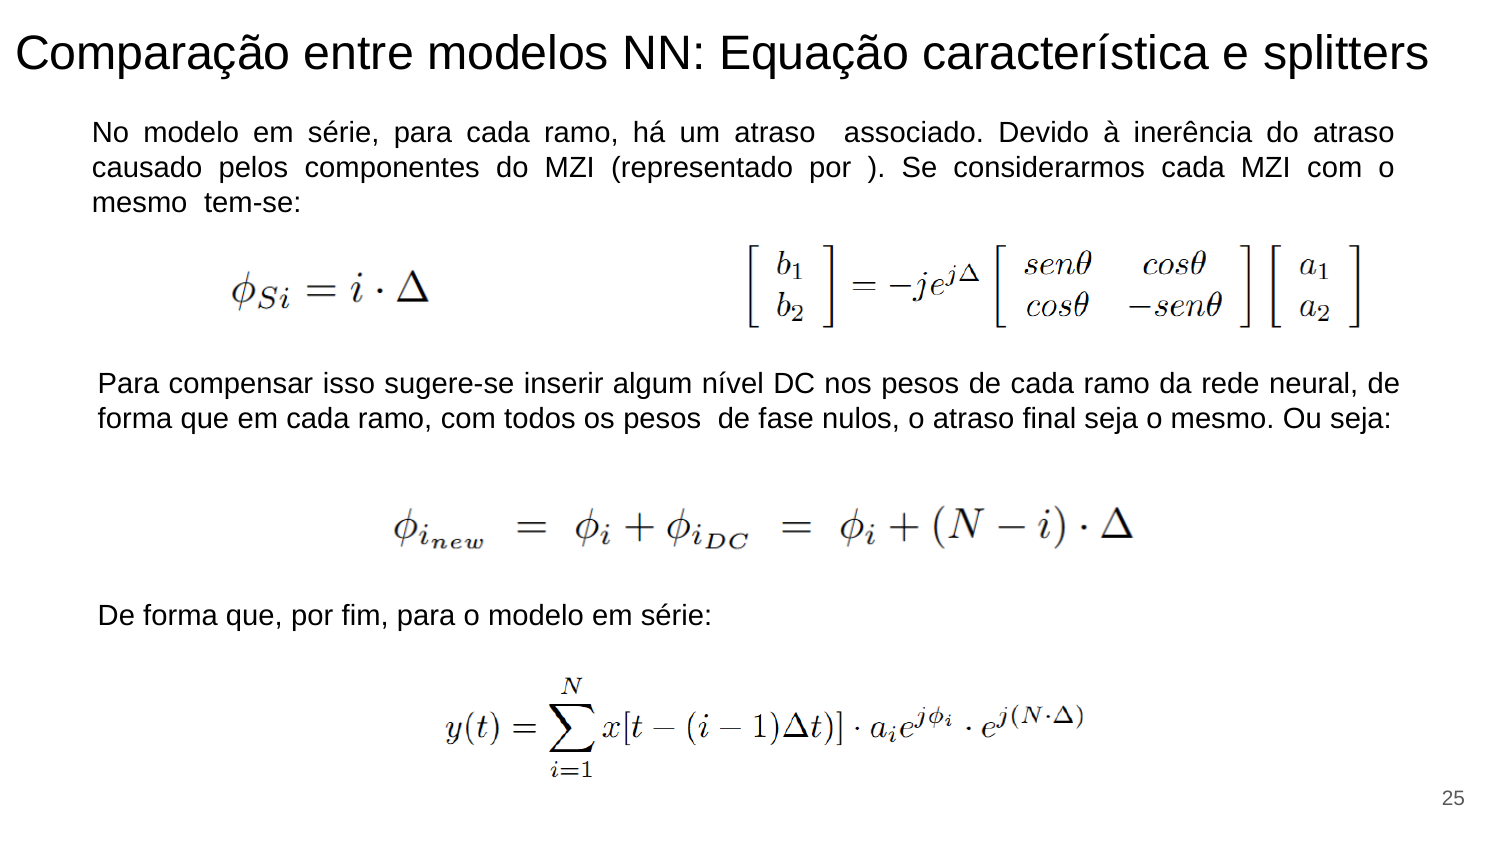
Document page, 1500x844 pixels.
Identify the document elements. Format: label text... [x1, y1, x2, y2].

slide_number 25 [1389, 764, 1480, 830]
picture [221, 263, 439, 321]
text_box De forma que, por fim, para o modelo em série: [82, 589, 1417, 639]
picture [379, 499, 1146, 560]
picture [743, 235, 1370, 344]
text_box Comparação entre modelos NN: Equação característica e splitters [0, 0, 1449, 95]
picture [438, 660, 1094, 798]
